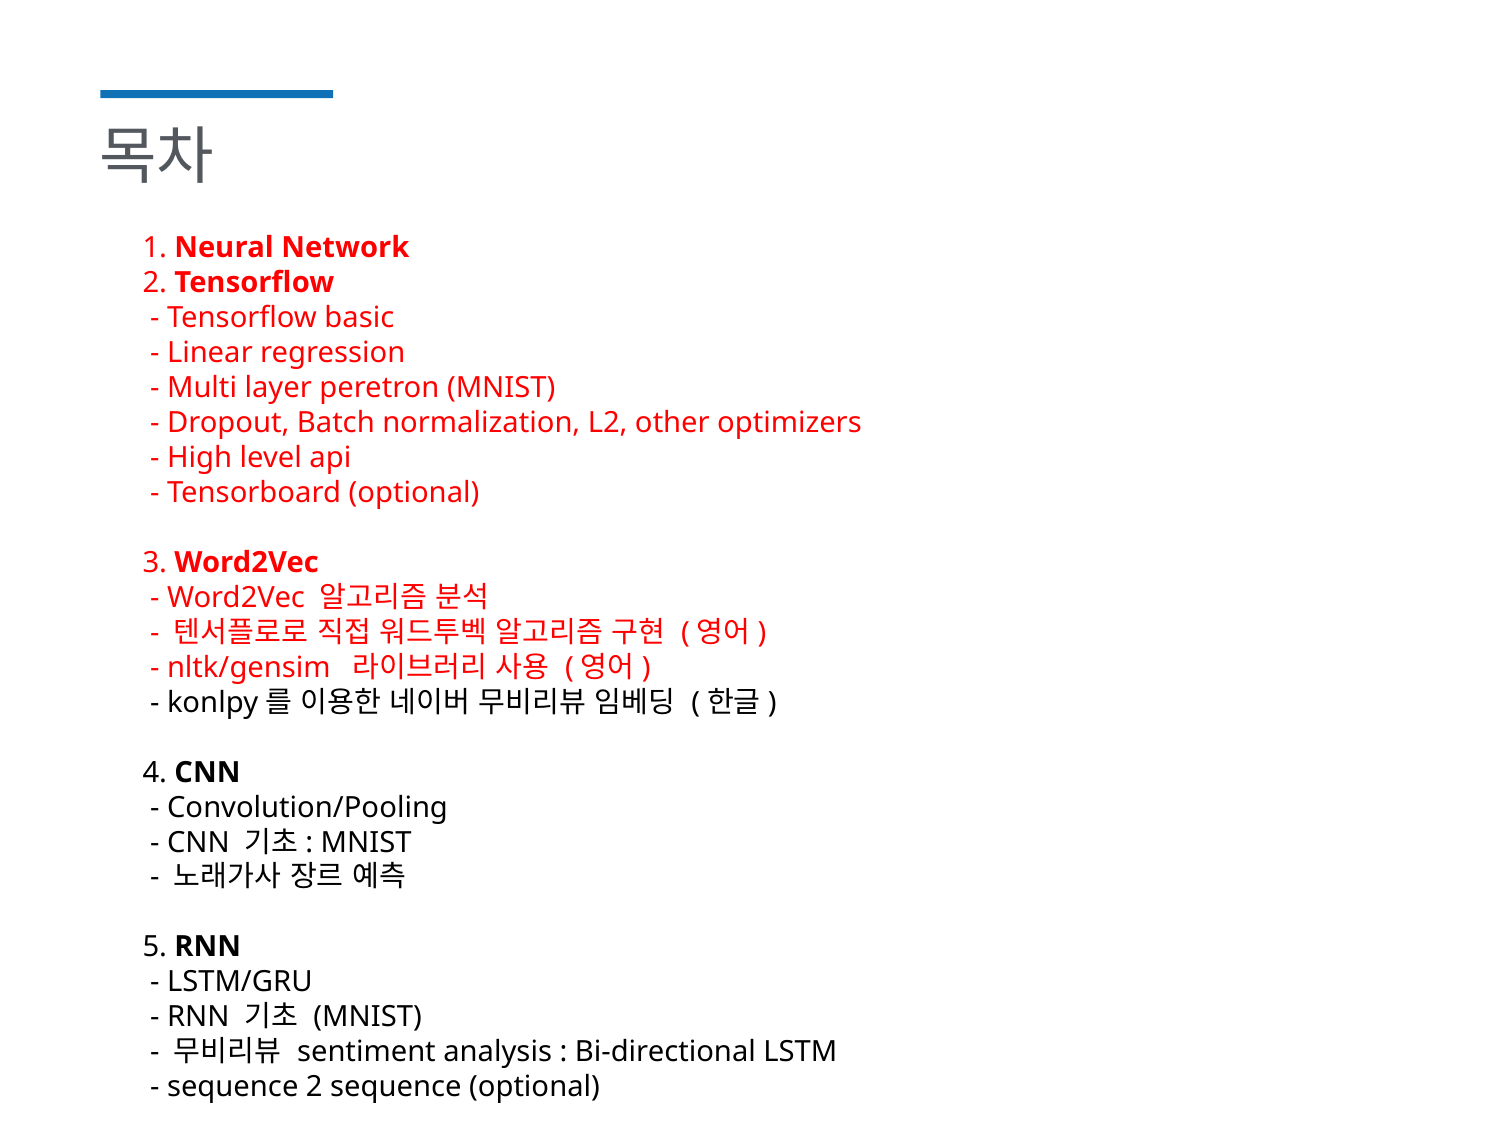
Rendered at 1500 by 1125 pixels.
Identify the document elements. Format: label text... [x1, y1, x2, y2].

text_box 1. Neural Network 2. Tensorflow - Tensorflow basic - Linear regression - Multi layer peretron (MNIST) - Dropout, Batch normalization, L2, other optimizers - High level api - Tensorboard (optional) 3. Word2Vec - Word2Vec 알고리즘 분석 - 텐서플로로 직접 워드투벡 알고리즘 구현 (영어) - nltk/gensim 라이브러리 사용 (영어) - konlpy를 이용한 네이버 무비리뷰 임베딩 (한글) 4. CNN - Convolution/Pooling - CNN 기초: MNIST - 노래가사 장르 예측 5. RNN - LSTM/GRU - RNN 기초 (MNIST) - 무비리뷰 sentiment analysis : Bi-directional LSTM - sequence 2 sequence (optional) [127, 221, 1081, 1110]
title 목차 [84, 117, 1416, 199]
